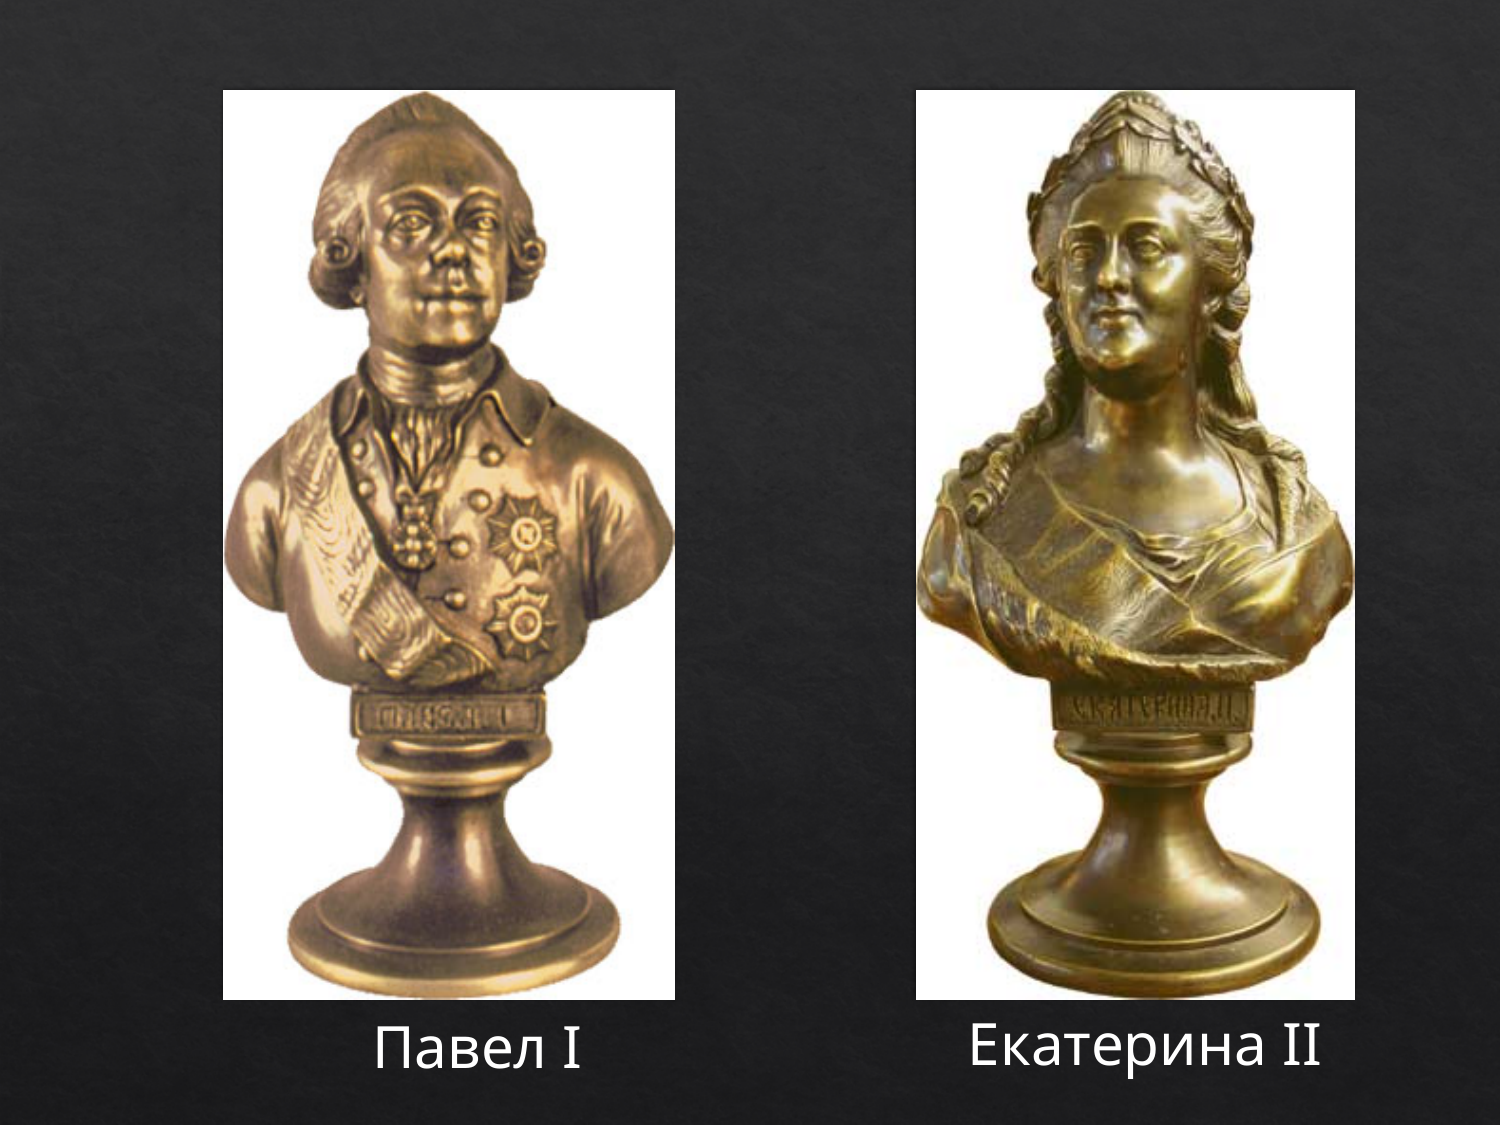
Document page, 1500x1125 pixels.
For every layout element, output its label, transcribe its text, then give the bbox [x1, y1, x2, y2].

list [223, 89, 675, 1001]
text_box Екатерина II [953, 1012, 1337, 1085]
text_box Павел I [357, 1012, 598, 1088]
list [915, 89, 1355, 1001]
